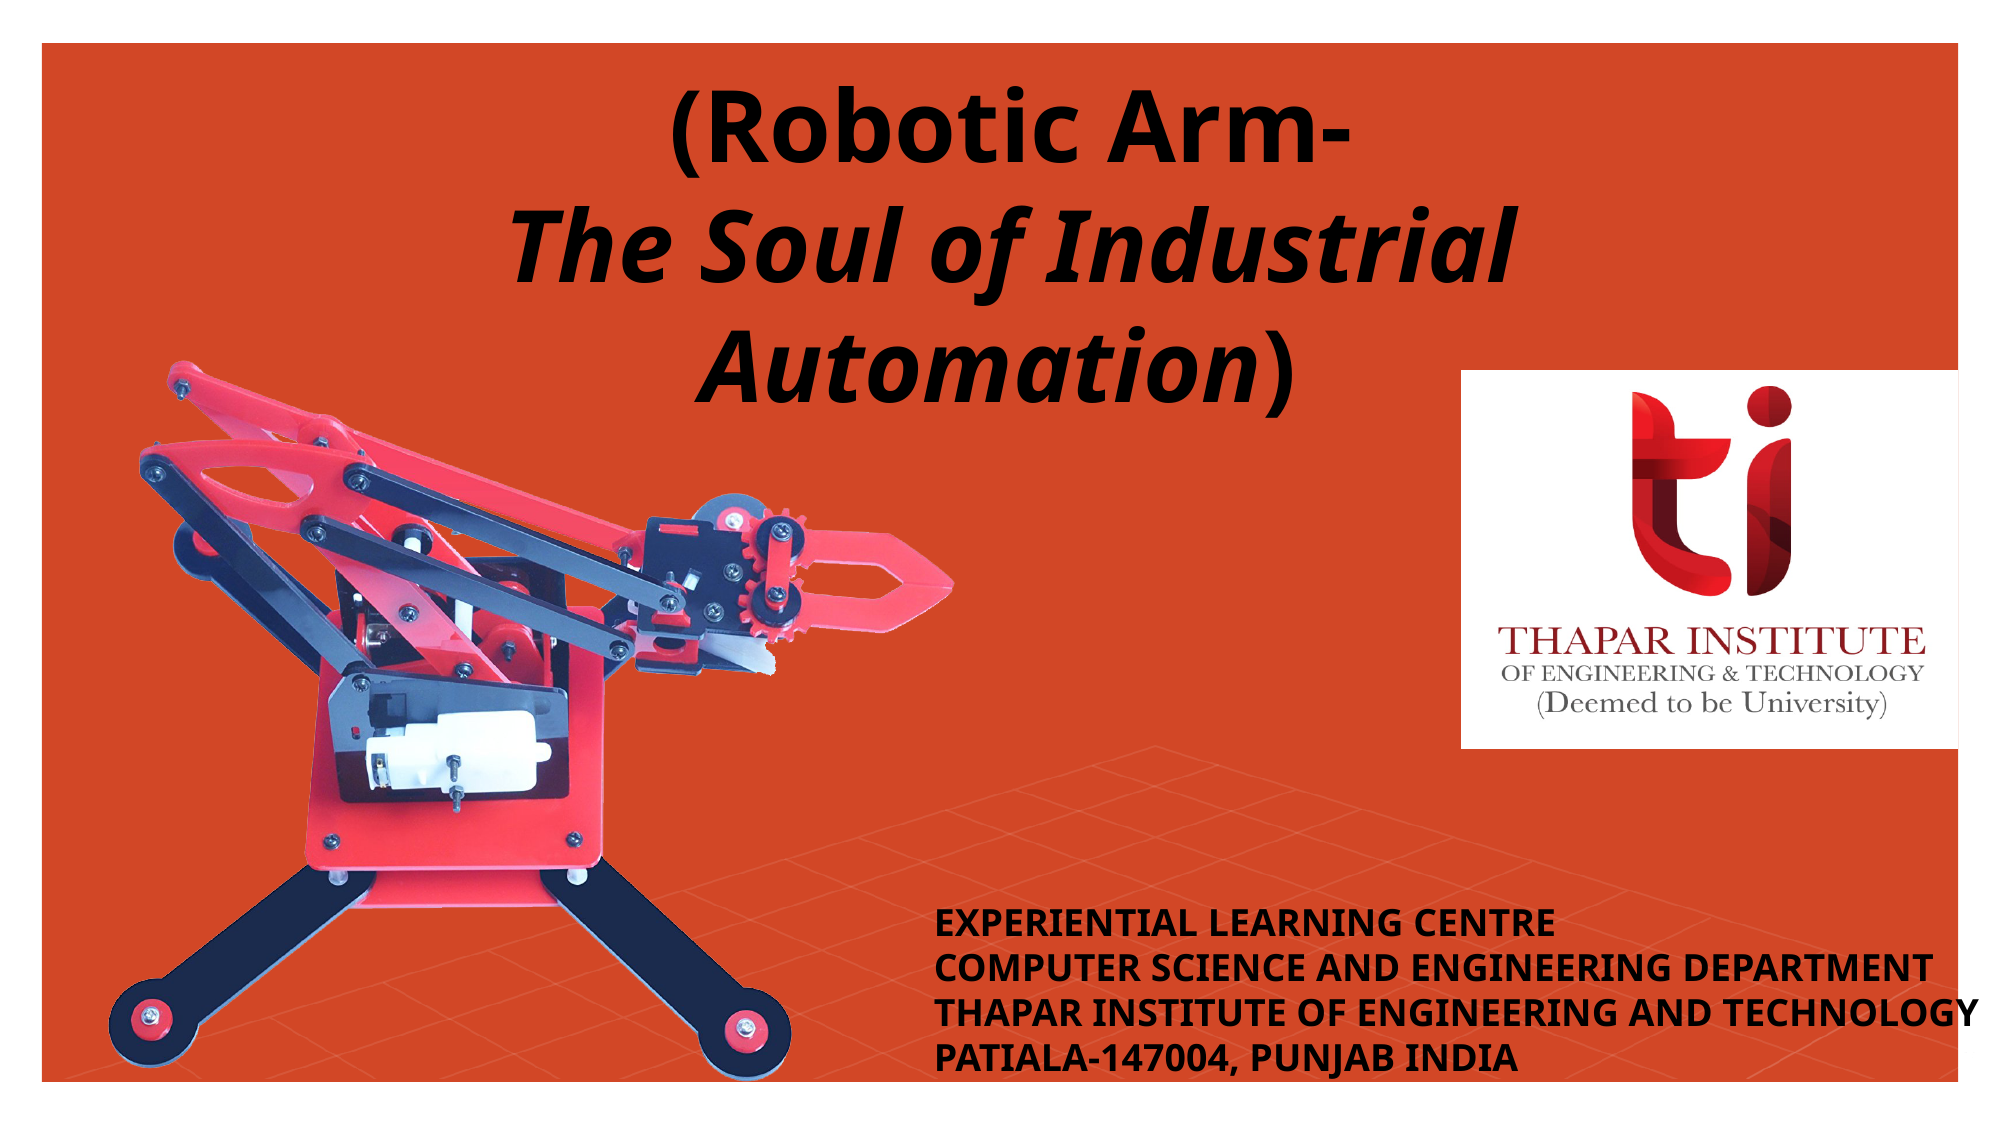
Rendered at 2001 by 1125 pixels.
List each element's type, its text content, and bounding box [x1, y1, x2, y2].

title (Robotic Arm- The Soul of Industrial Automation) [254, 0, 1769, 170]
picture [56, 348, 1979, 1082]
text_box EXPERIENTIAL LEARNING CENTRE COMPUTER SCIENCE AND ENGINEERING DEPARTMENT THAPAR INSTITUTE OF ENGINEERING AND TECHNOLOGY PATIALA-147004, PUNJAB INDIA [969, 891, 1983, 1080]
